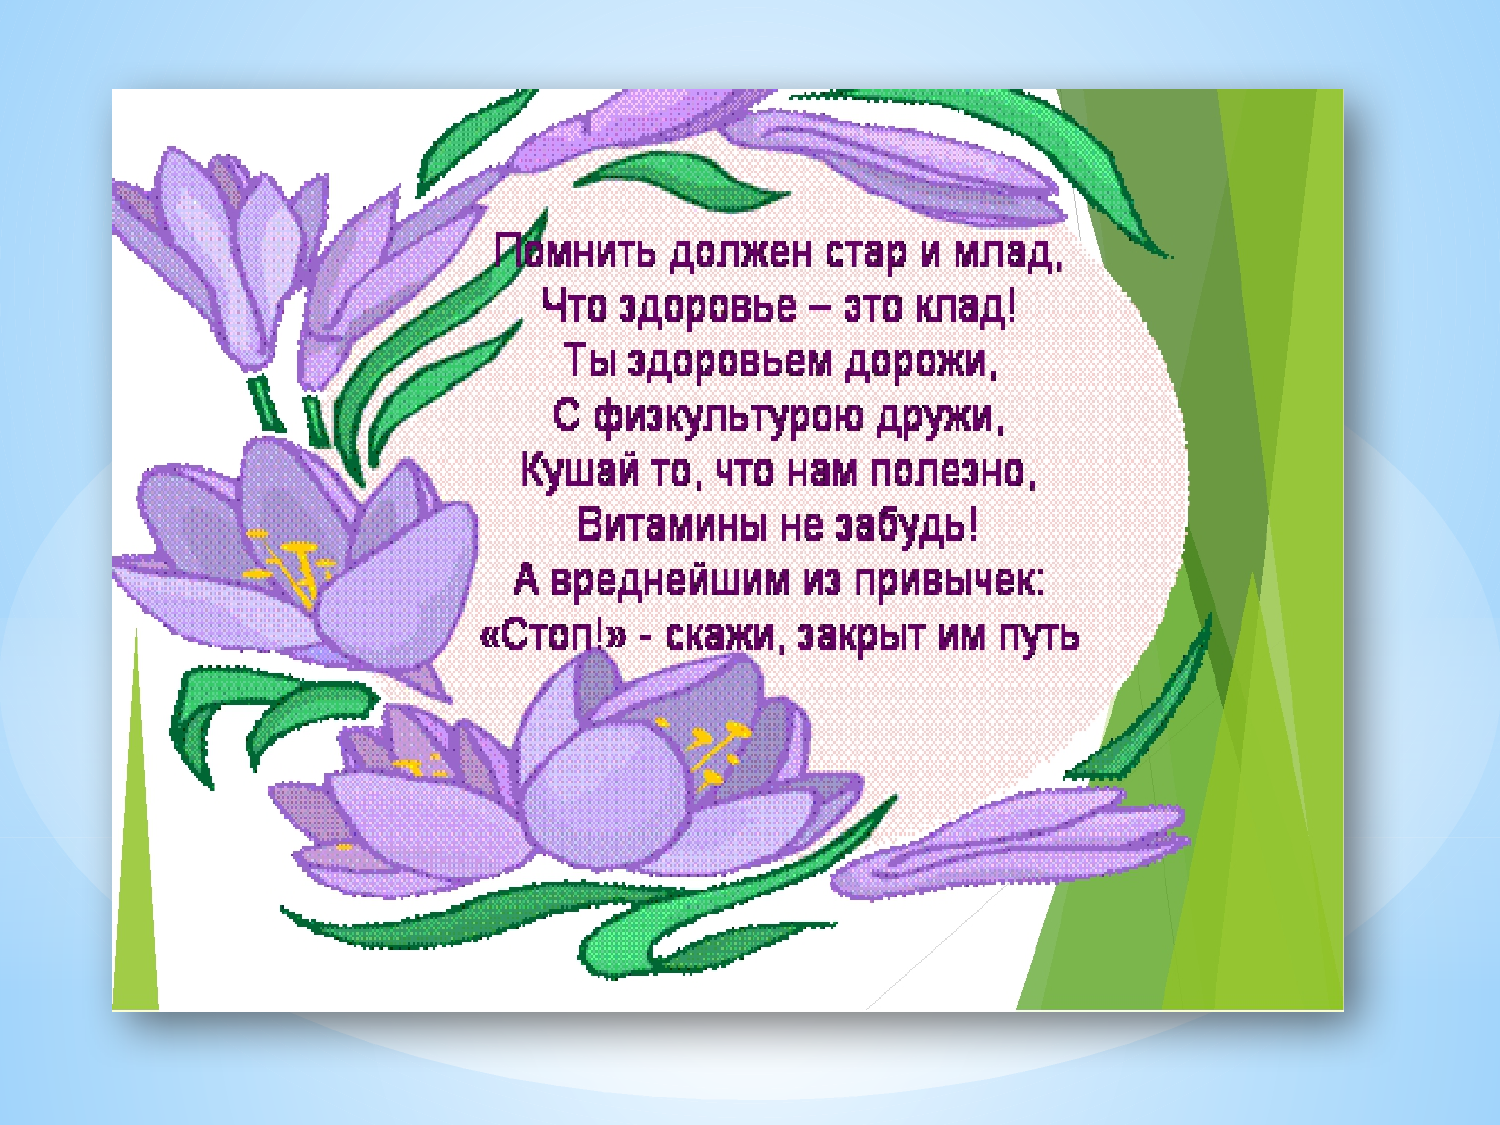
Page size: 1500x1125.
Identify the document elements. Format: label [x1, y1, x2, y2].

picture [111, 89, 1345, 1012]
